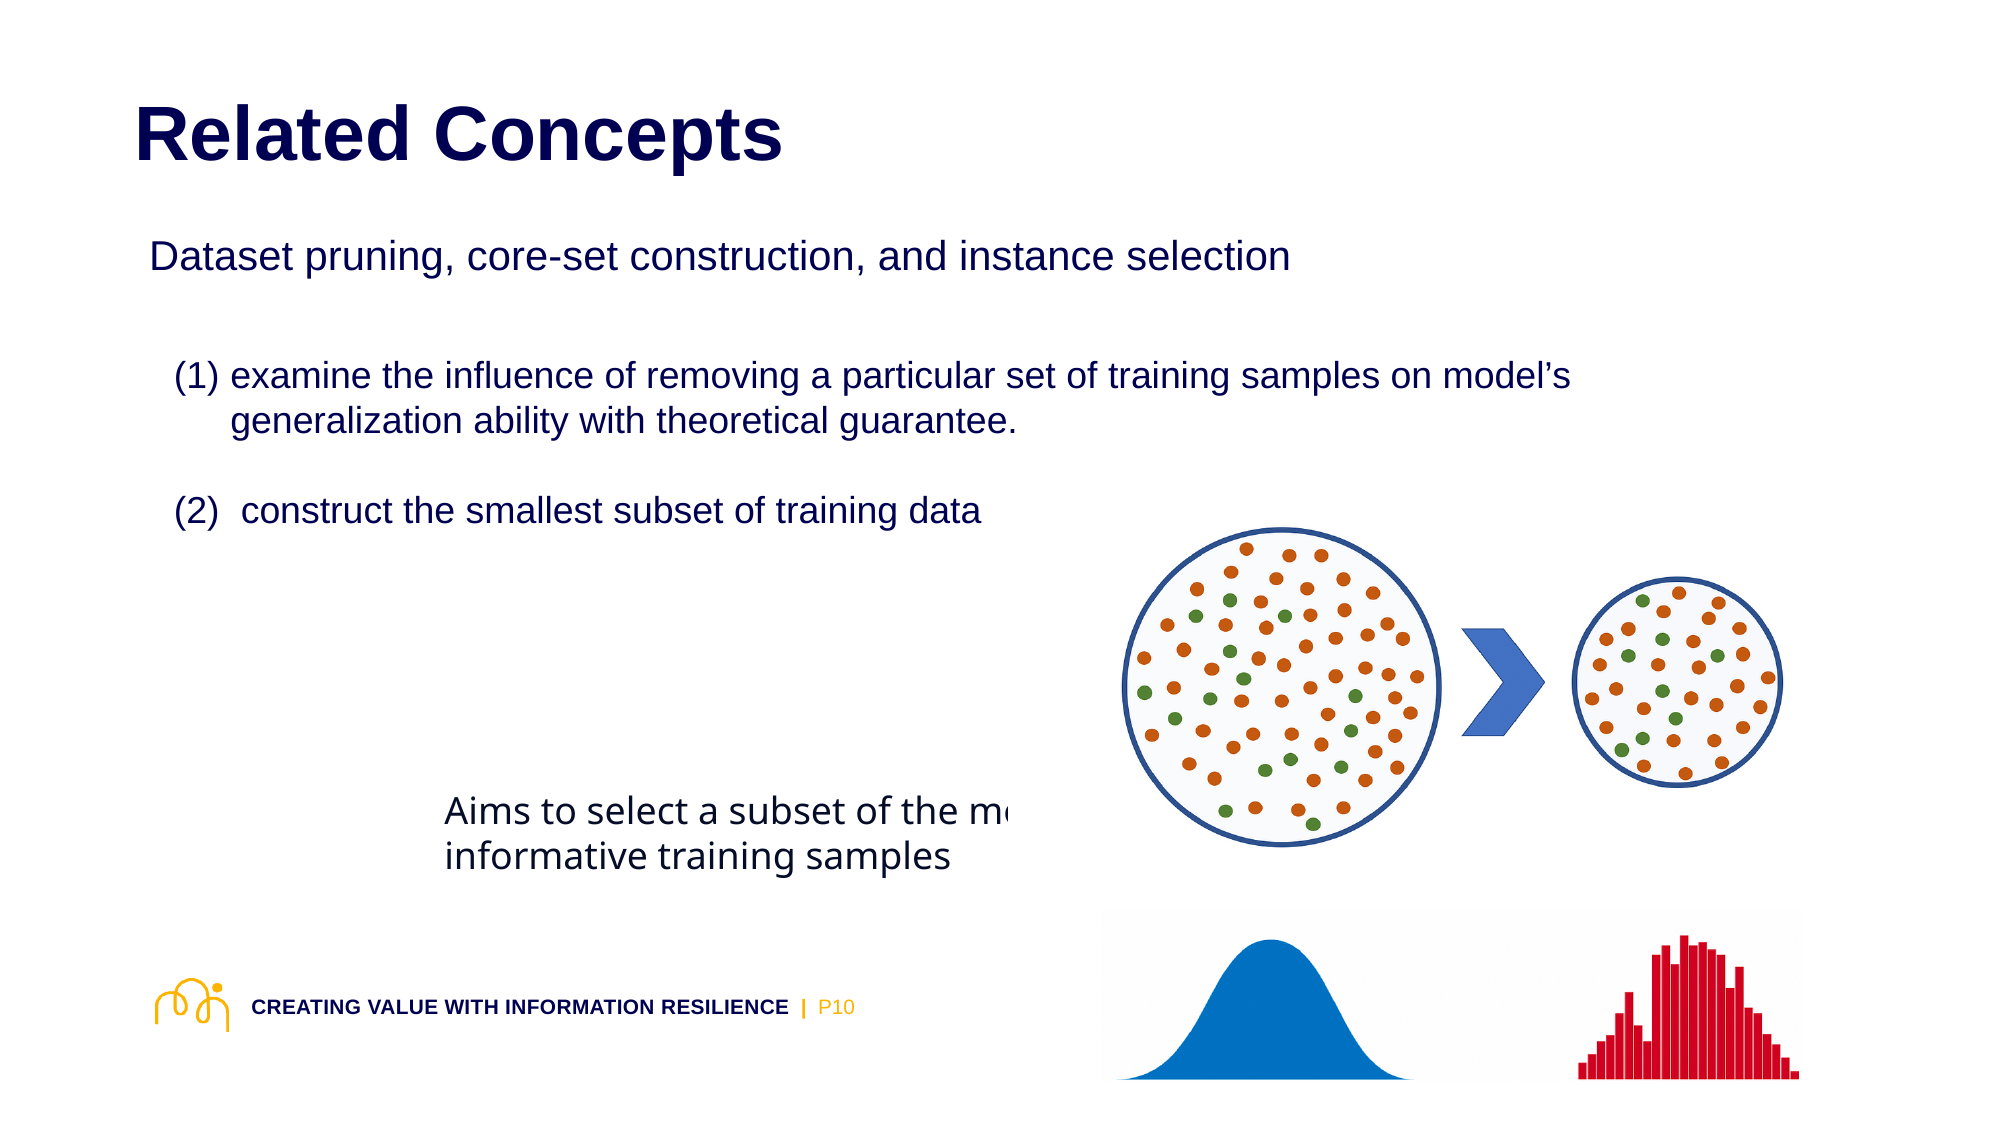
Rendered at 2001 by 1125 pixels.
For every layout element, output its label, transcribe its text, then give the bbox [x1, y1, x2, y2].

text_box Aims to select a subset of the most informative training samples [429, 779, 1008, 885]
text_box Dataset pruning, core-set construction, and instance selection [134, 220, 1917, 286]
picture [155, 978, 229, 1032]
picture [1008, 488, 1950, 1082]
title Related Concepts [134, 93, 1822, 178]
text_box examine the influence of removing a particular set of training samples on model’s generalization ability with theoretical guarantee. construct the smallest subset of training data [159, 343, 1639, 539]
